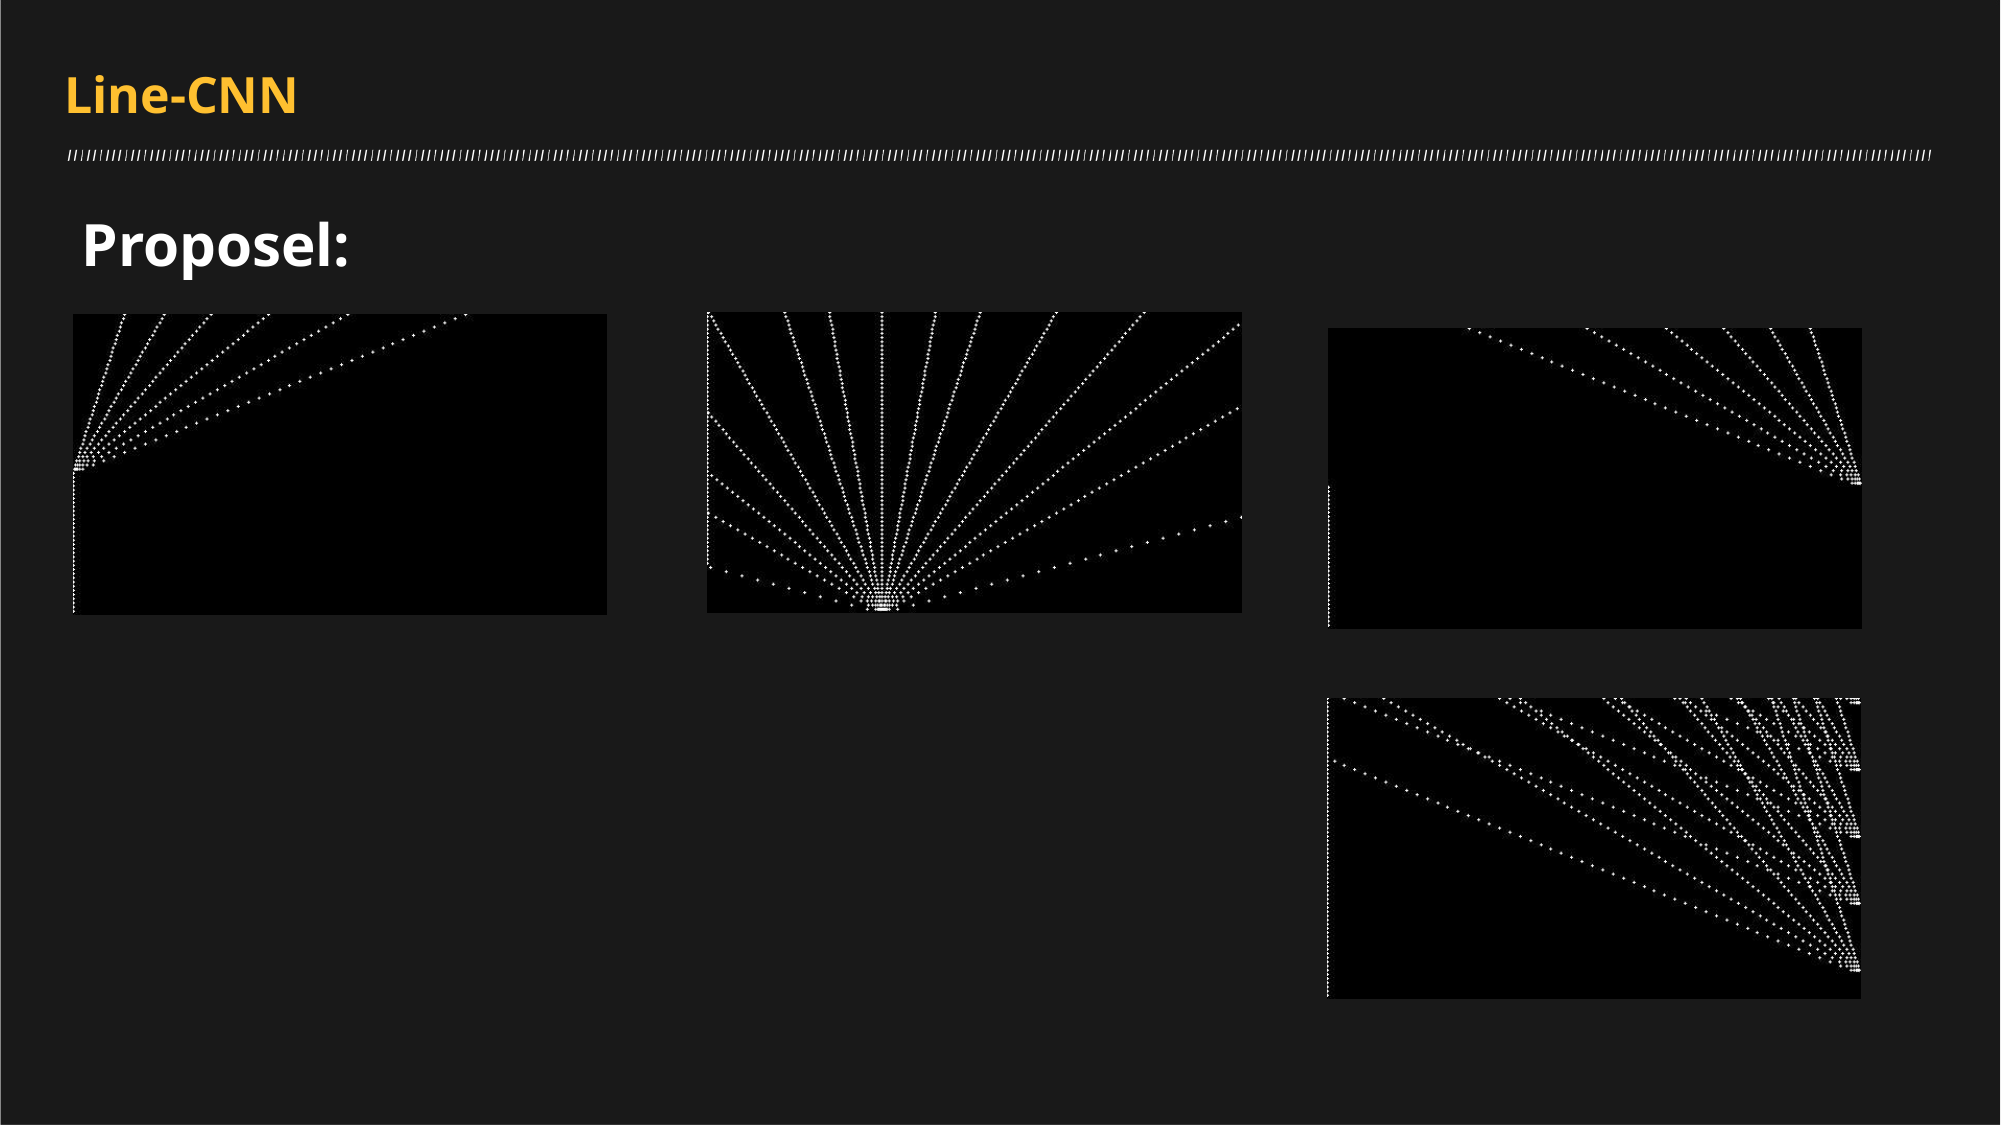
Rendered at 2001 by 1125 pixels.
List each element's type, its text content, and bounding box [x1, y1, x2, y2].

text_box Line-CNN [57, 56, 1499, 132]
picture [0, 0, 2001, 1125]
text_box Proposel: [73, 113, 964, 382]
